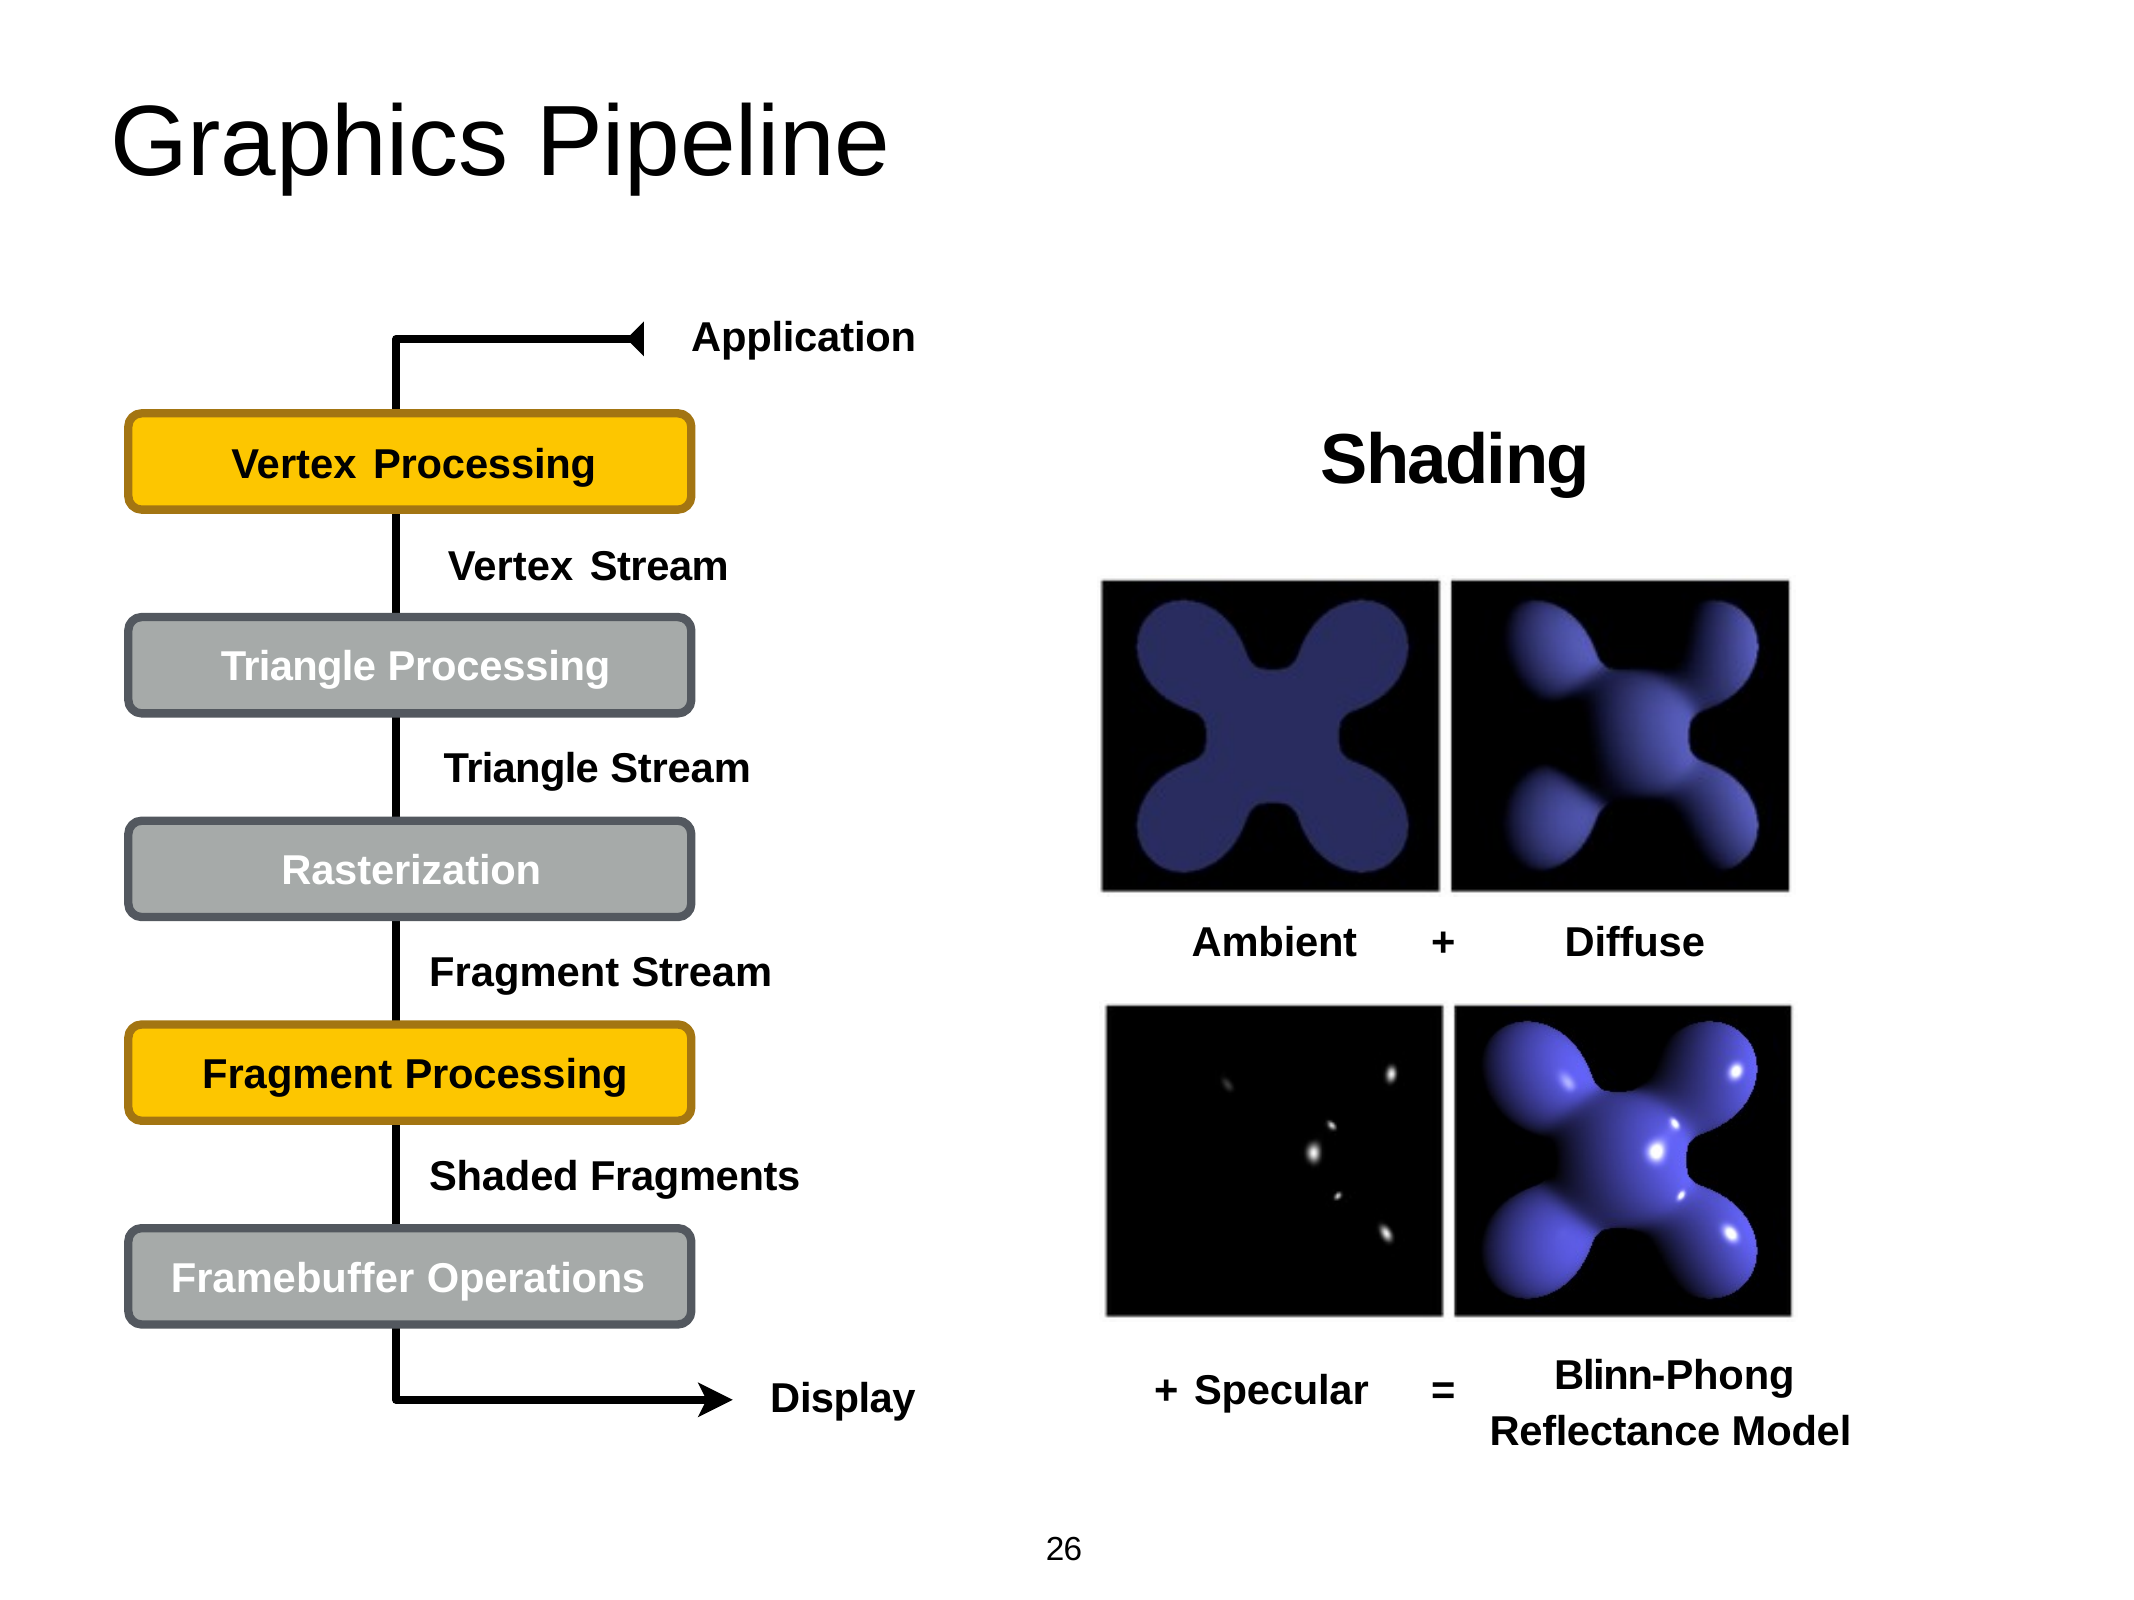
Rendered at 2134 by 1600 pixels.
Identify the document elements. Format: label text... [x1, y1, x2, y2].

picture [1096, 575, 1796, 897]
text_box Diffuse [1562, 912, 1707, 965]
text_box Shading [1318, 410, 1591, 498]
text_box Display [768, 1403, 917, 1421]
list Application Vertex Processing Vertex Stream Triangle Processing Triangle Stream Rasterization Fragment Stream Fragment Processing Shaded Fragments Framebuffer Operations [168, 307, 917, 1403]
text_box Blinn-Phong Reflectance Model [1487, 1339, 1859, 1454]
text_box Ambient + [1189, 912, 1460, 965]
text_box + Specular = [1152, 1360, 1459, 1413]
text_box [1099, 1000, 1798, 1322]
title Graphics Pipeline [108, 73, 2020, 343]
slide_number 26 [1039, 1526, 1094, 1600]
